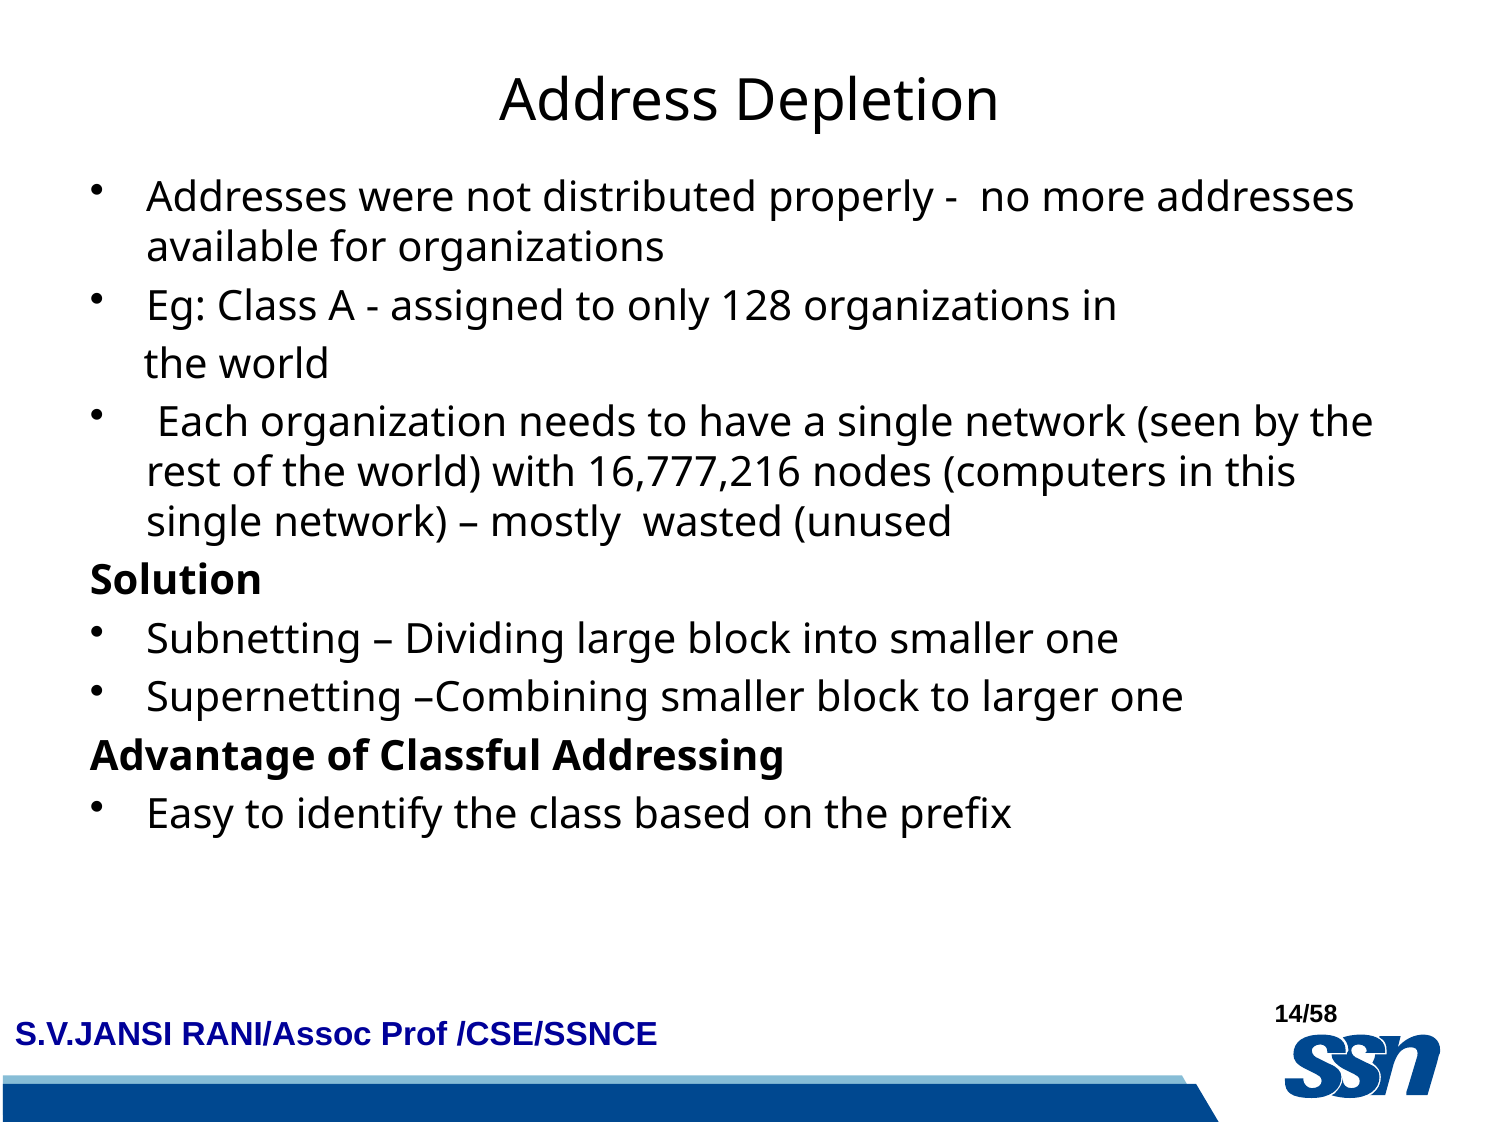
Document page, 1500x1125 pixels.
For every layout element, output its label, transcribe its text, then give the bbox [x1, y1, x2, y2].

list Addresses were not distributed properly - no more addresses available for organizations Eg: Class A - assigned to only 128 organizations in the world Each organization needs to have a single network (seen by the rest of the world) with 16,777,216 nodes (computers in this single network) – mostly wasted (unused Solution Subnetting – Dividing large block into smaller one Supernetting –Combining smaller block to larger one Advantage of Classful Addressing Easy to identify the class based on the prefix [74, 162, 1426, 1006]
title Address Depletion [74, 44, 1426, 151]
